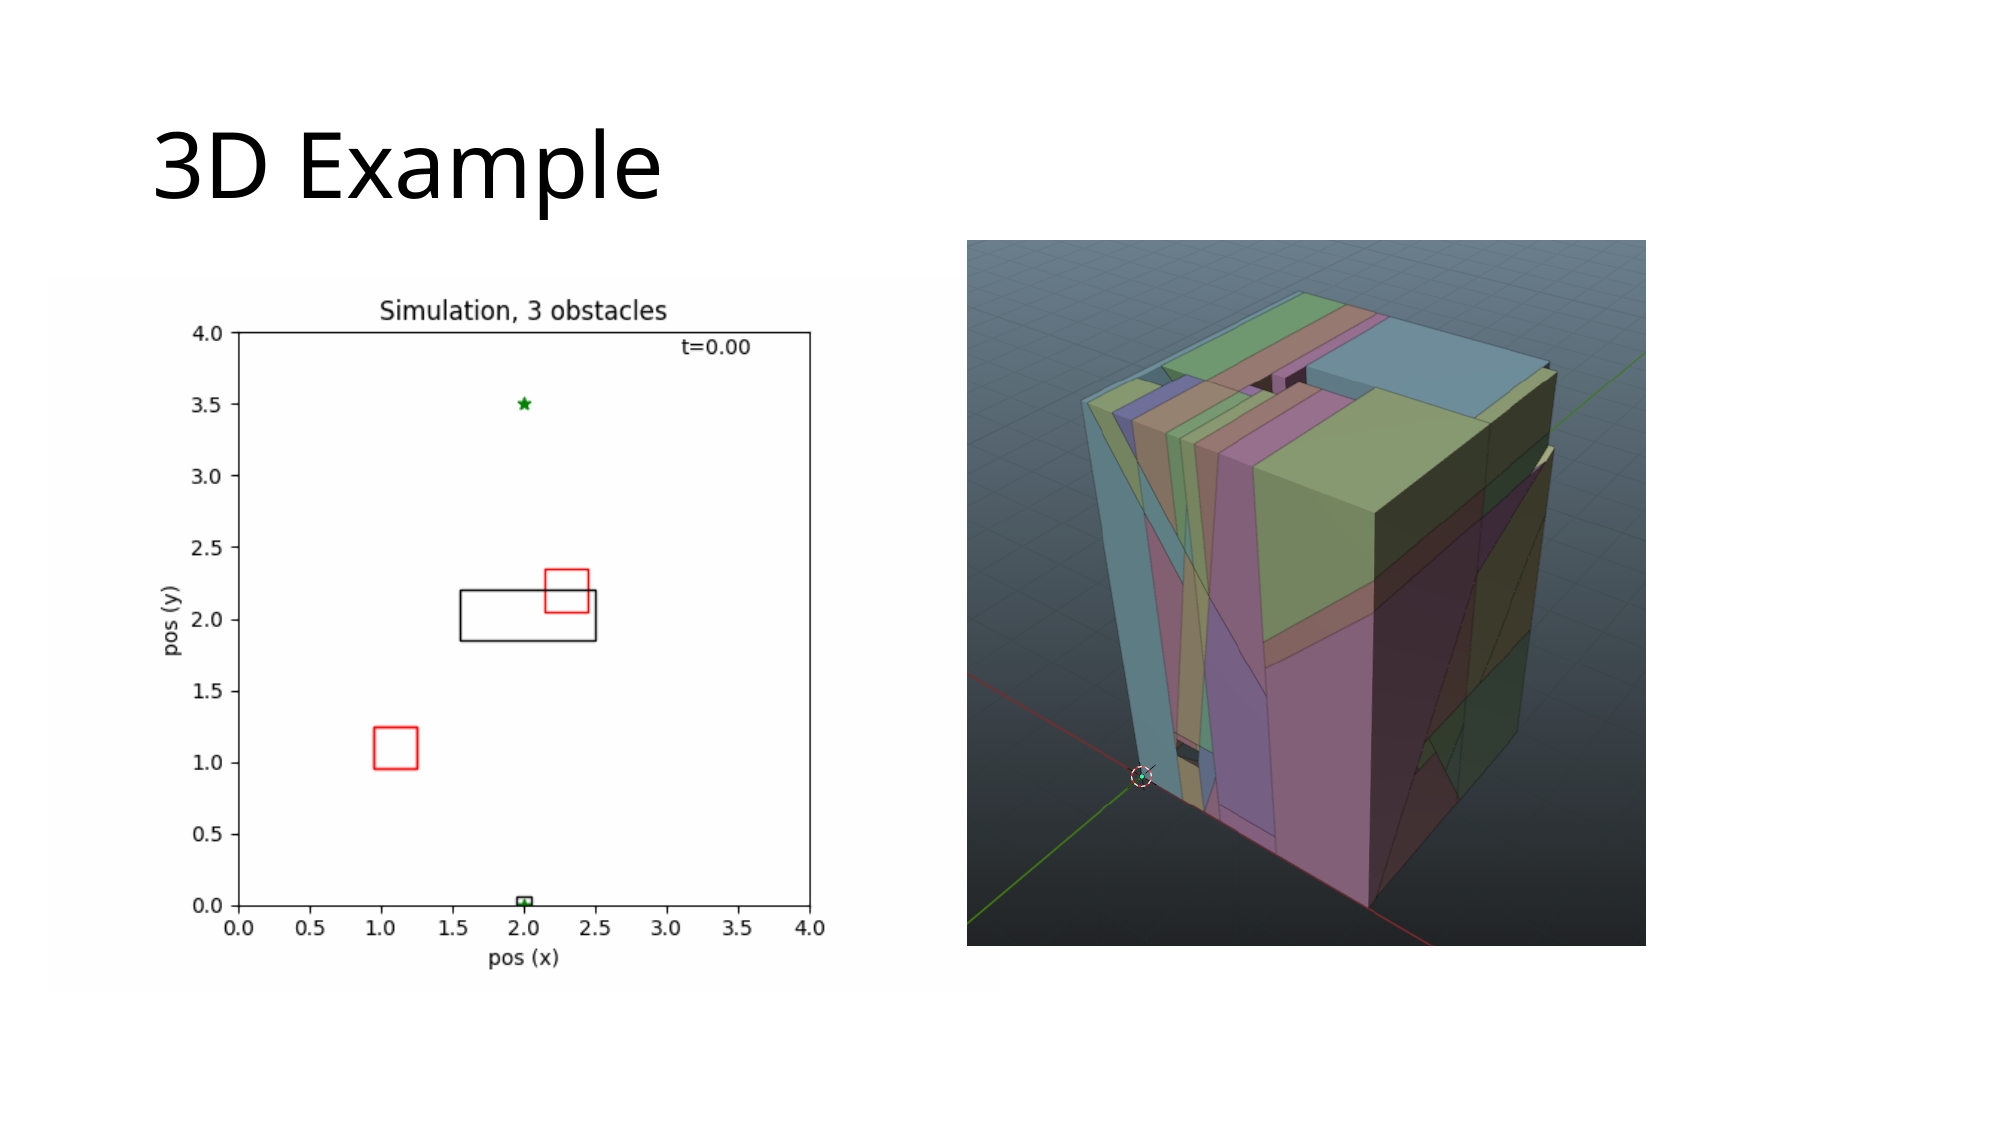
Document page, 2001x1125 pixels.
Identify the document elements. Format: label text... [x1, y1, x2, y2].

title 3D Example [137, 59, 1863, 278]
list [47, 276, 1001, 992]
picture [966, 239, 1646, 947]
